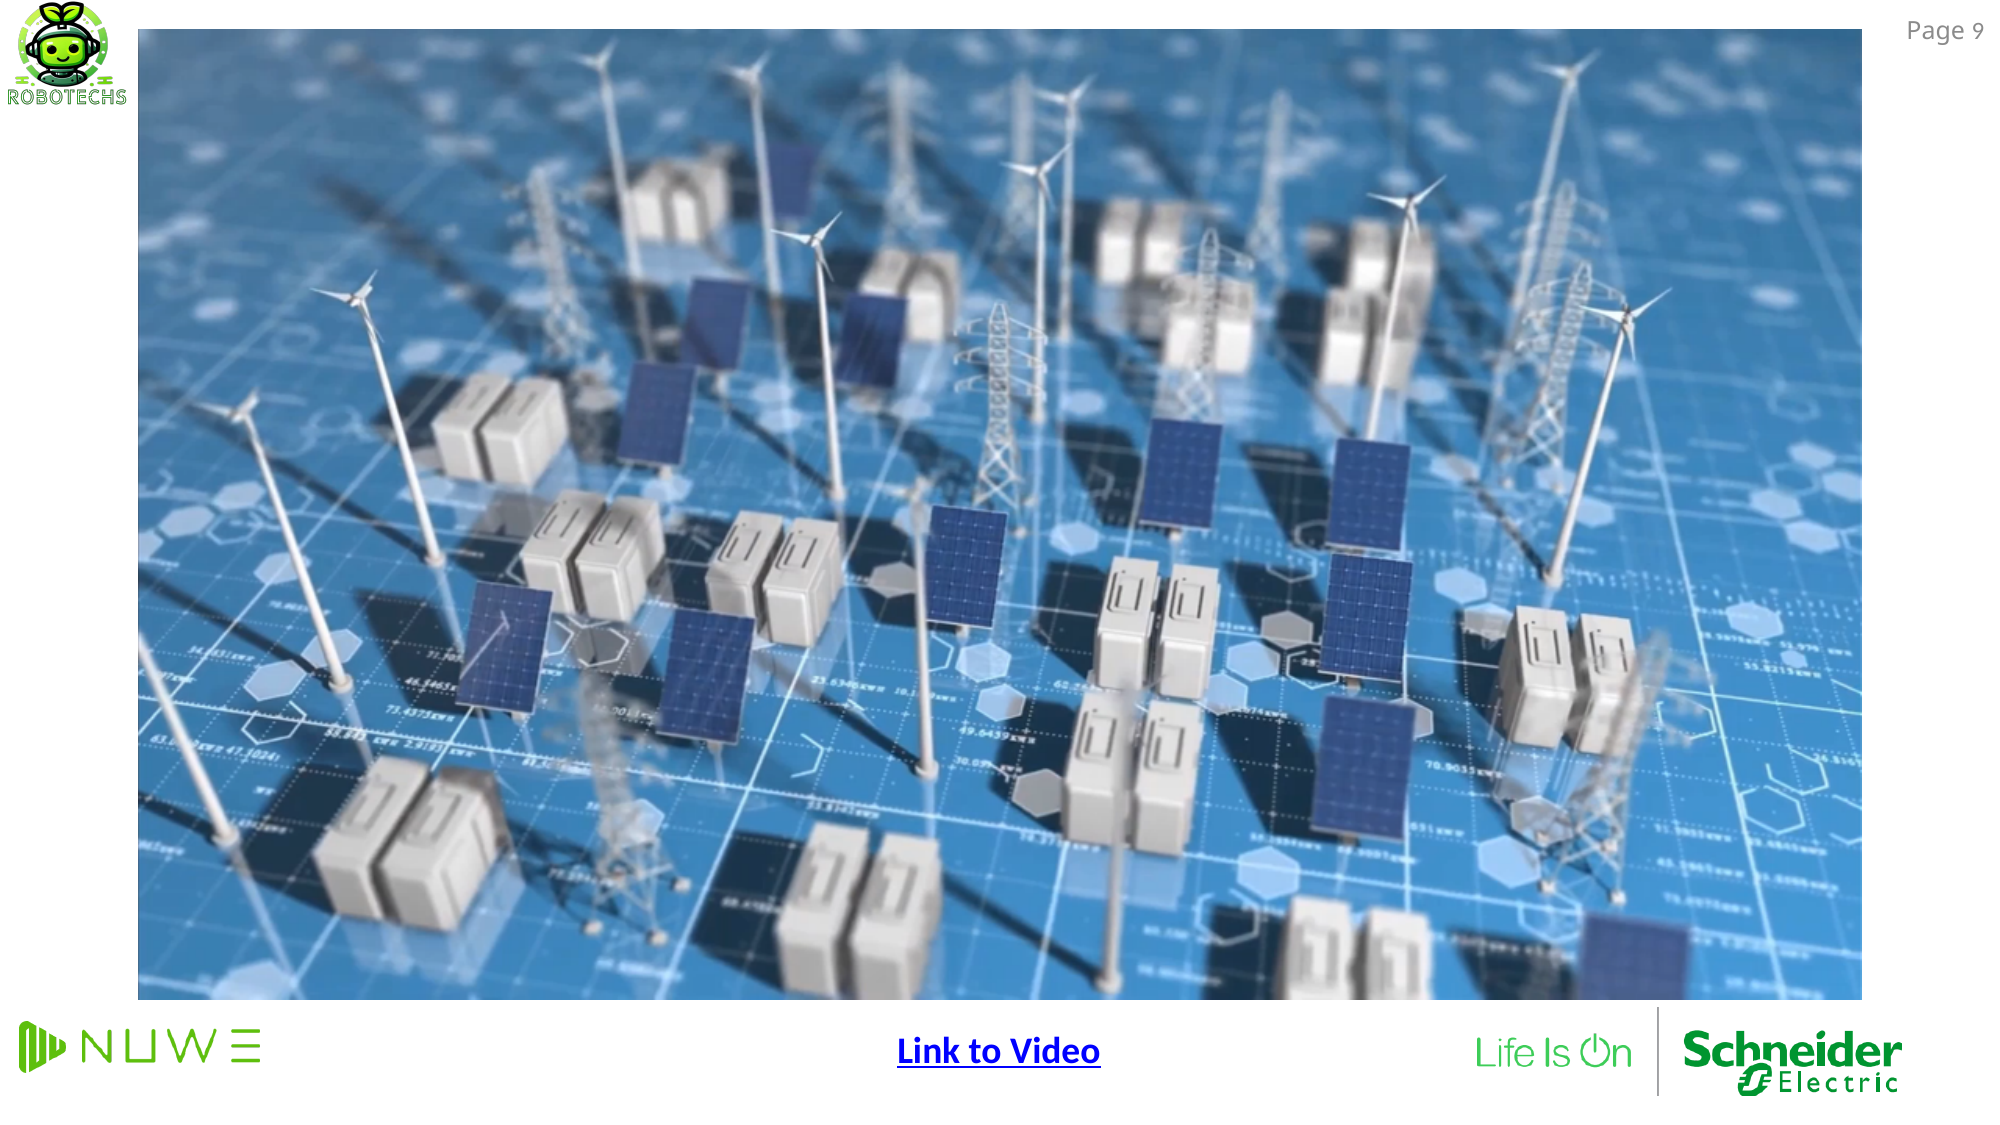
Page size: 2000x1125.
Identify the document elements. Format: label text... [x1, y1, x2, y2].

picture [0, 0, 1863, 1001]
slide_number Page 9 [1642, 0, 2000, 60]
text_box Link to Video [786, 1018, 1212, 1079]
picture [19, 1007, 260, 1078]
